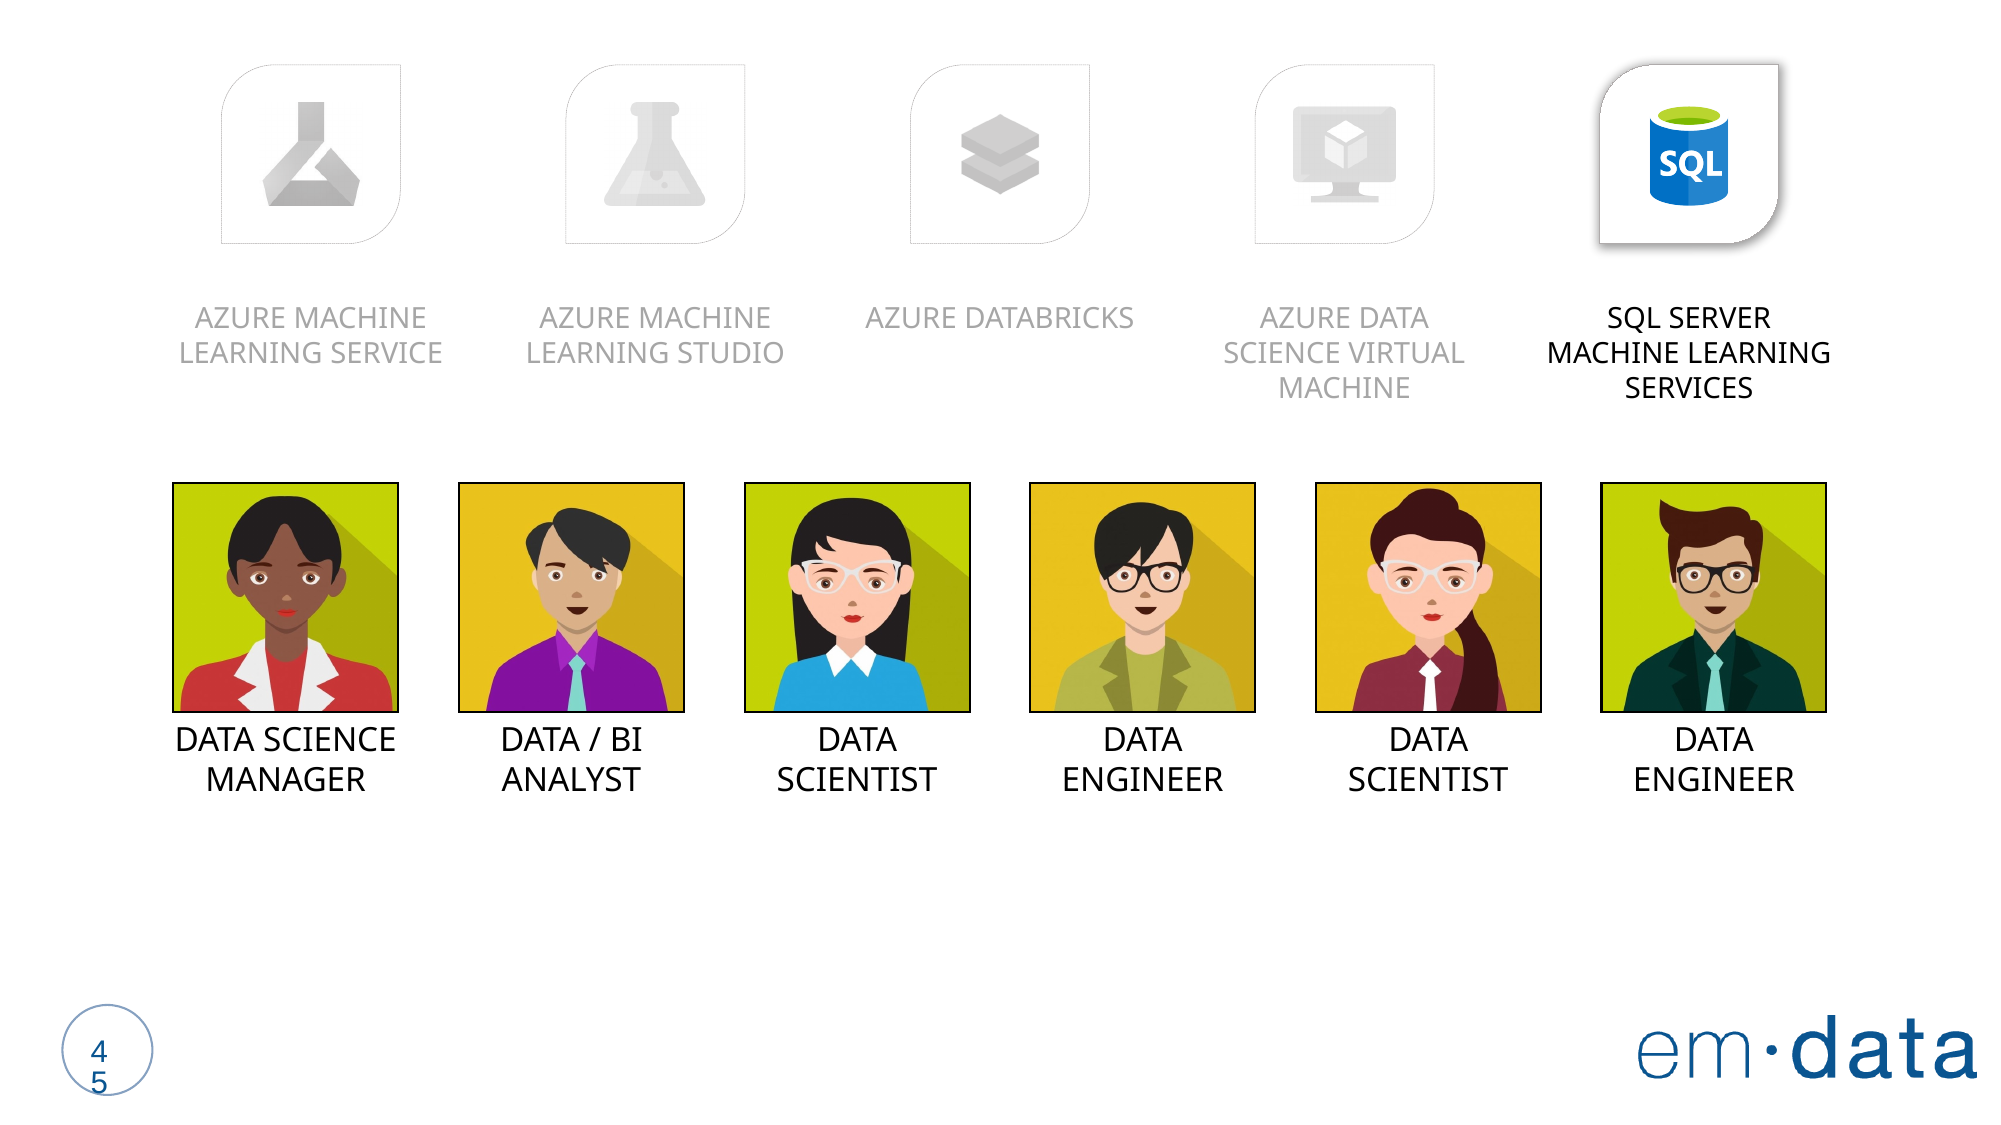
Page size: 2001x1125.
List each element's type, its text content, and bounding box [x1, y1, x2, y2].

text_box 45 [62, 1004, 153, 1095]
picture [1612, 974, 2000, 1125]
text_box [164, 0, 1836, 352]
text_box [164, 352, 1836, 946]
